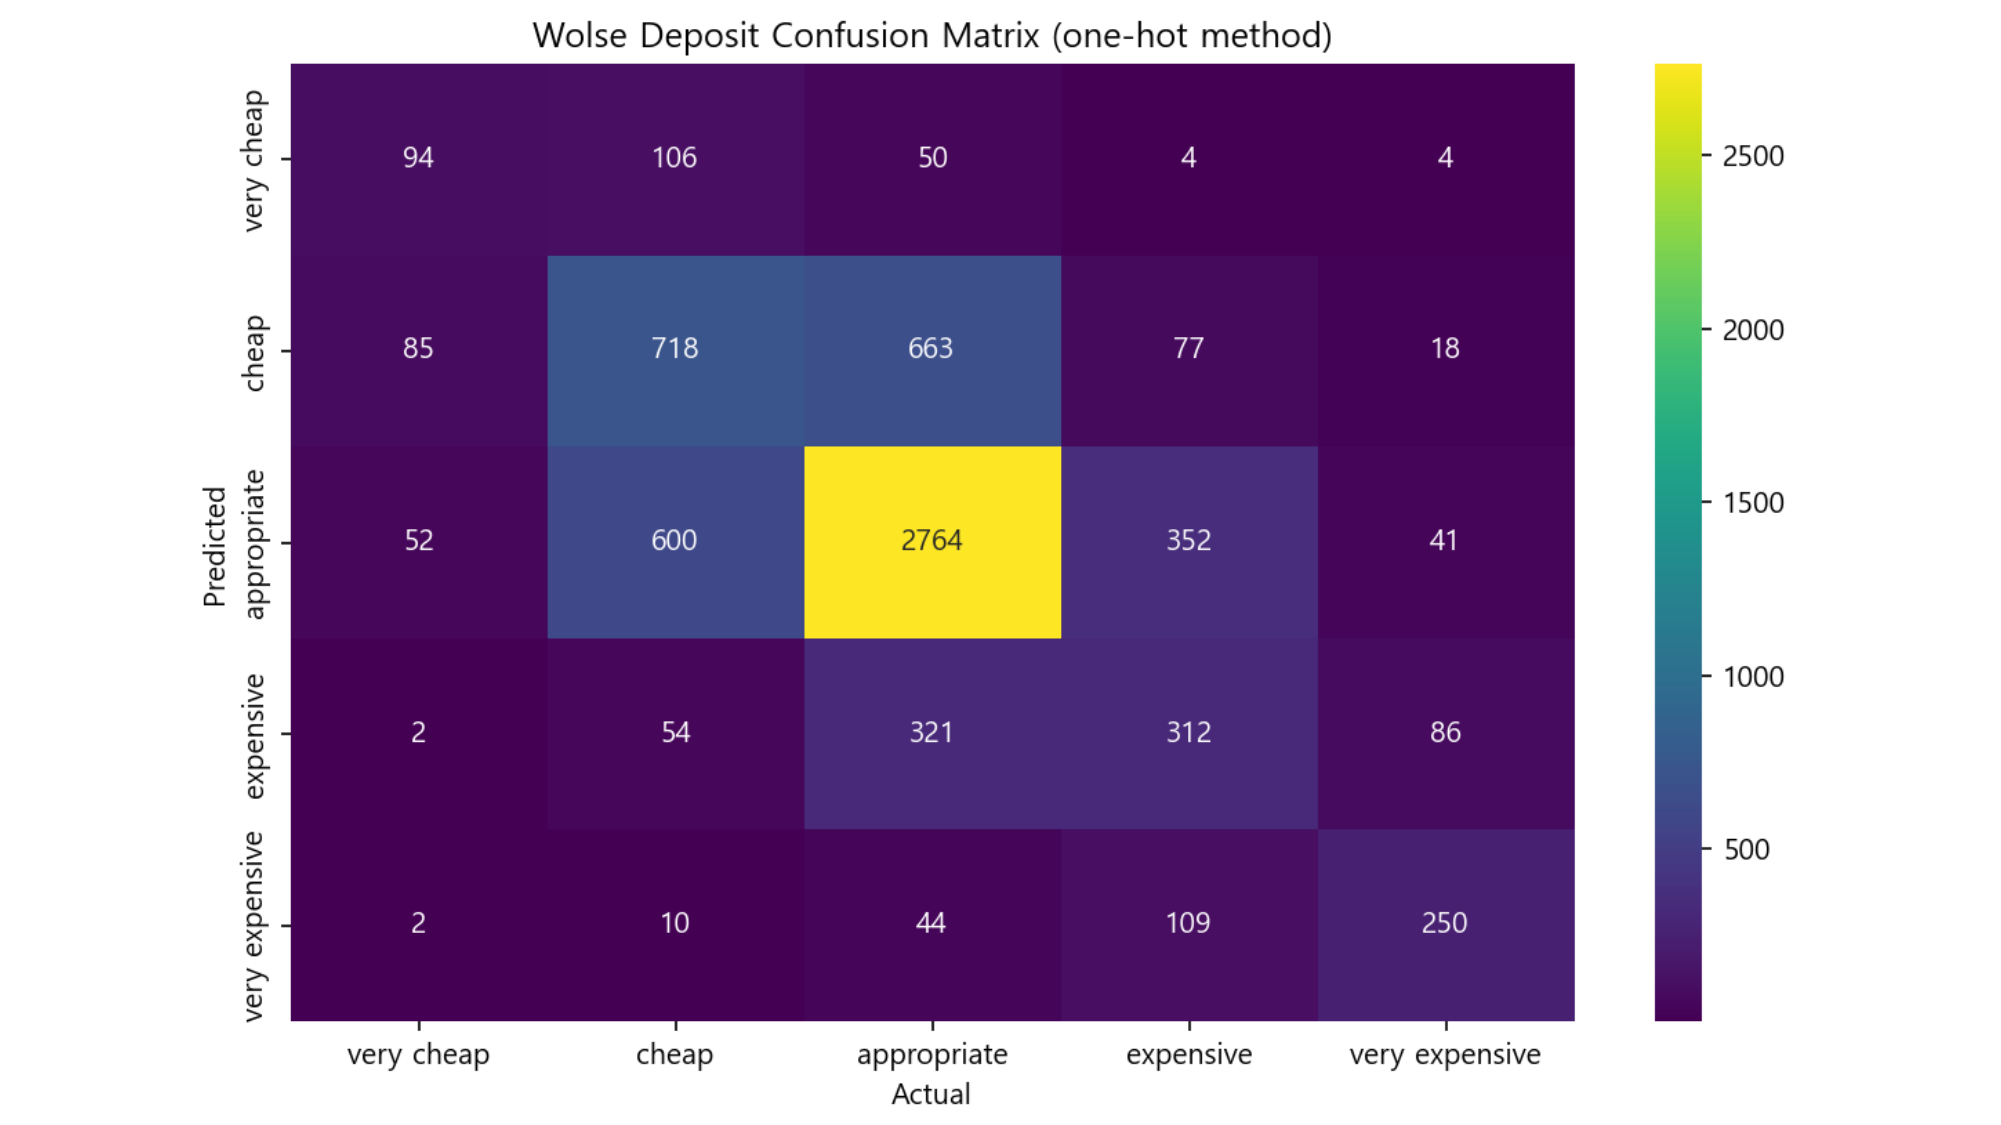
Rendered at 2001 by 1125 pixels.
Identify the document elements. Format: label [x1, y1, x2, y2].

picture [192, 0, 1808, 1125]
